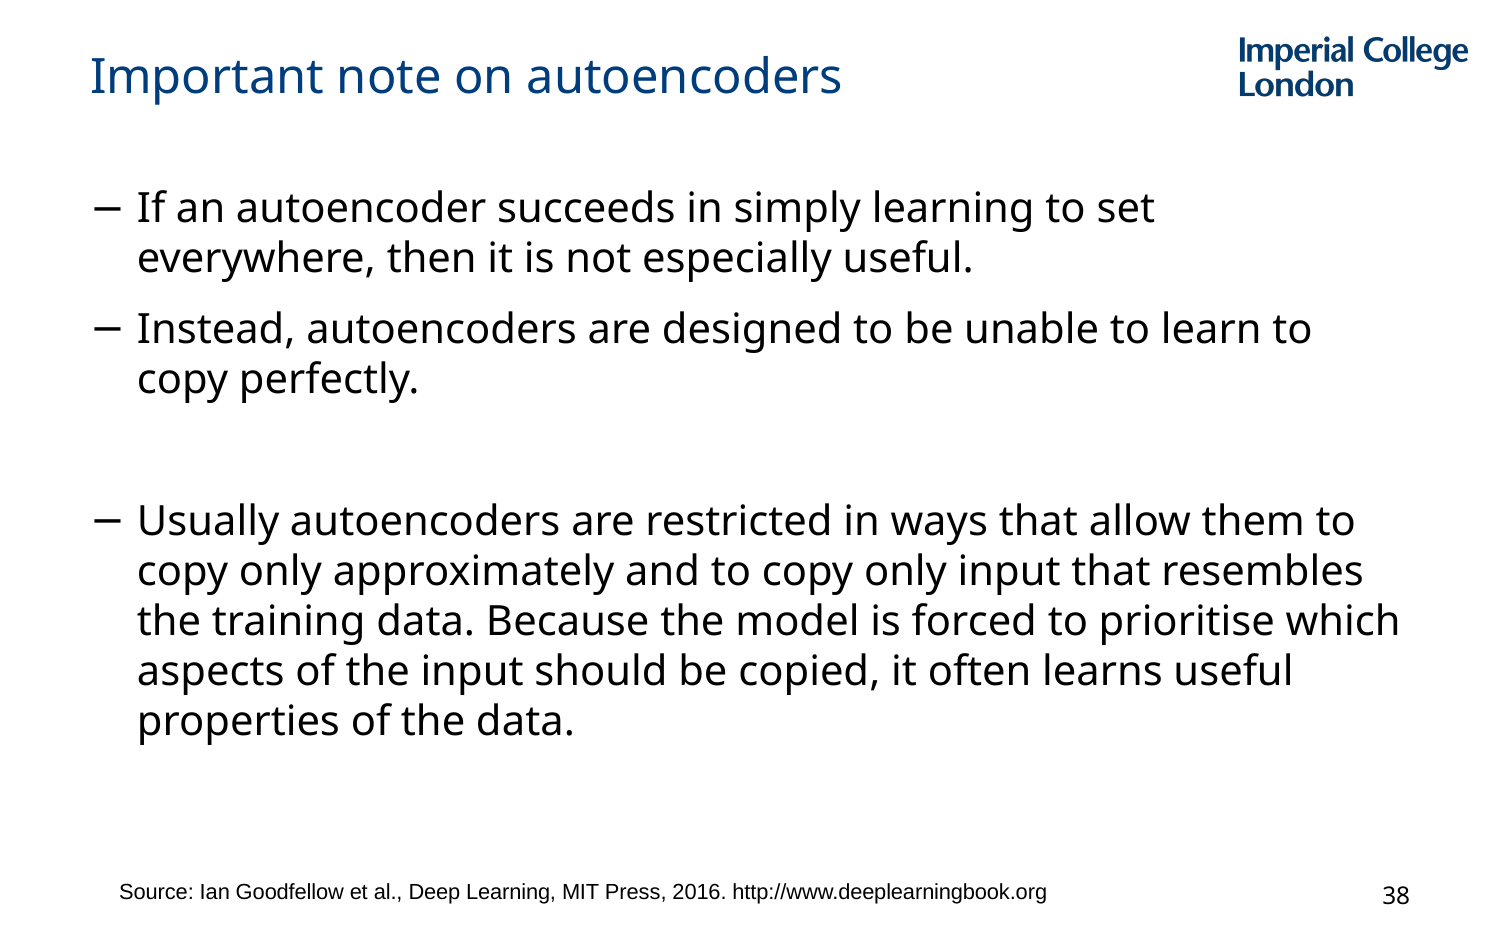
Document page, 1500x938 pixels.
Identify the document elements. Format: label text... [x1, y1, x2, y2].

slide_number 38 [1074, 872, 1426, 920]
picture [1425, 18, 1486, 114]
text_box Source: Ian Goodfellow et al., Deep Learning, MIT Press, 2016. http://www.deeplearningbook.org [104, 870, 1064, 911]
title Important note on autoencoders [75, 0, 1425, 153]
